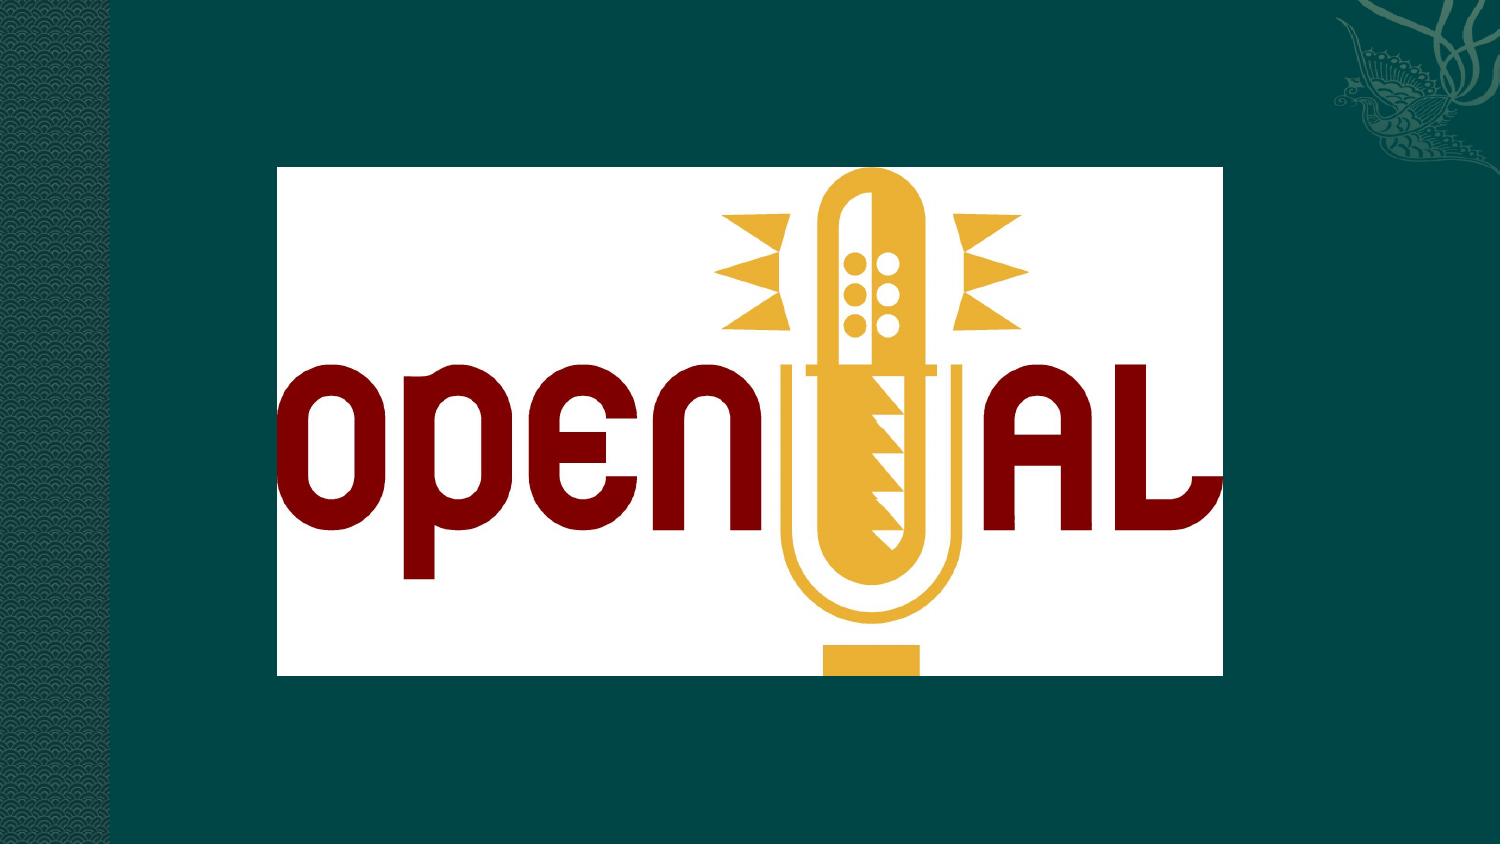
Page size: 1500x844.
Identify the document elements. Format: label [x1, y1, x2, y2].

picture [277, 167, 1223, 677]
picture [0, 0, 110, 844]
